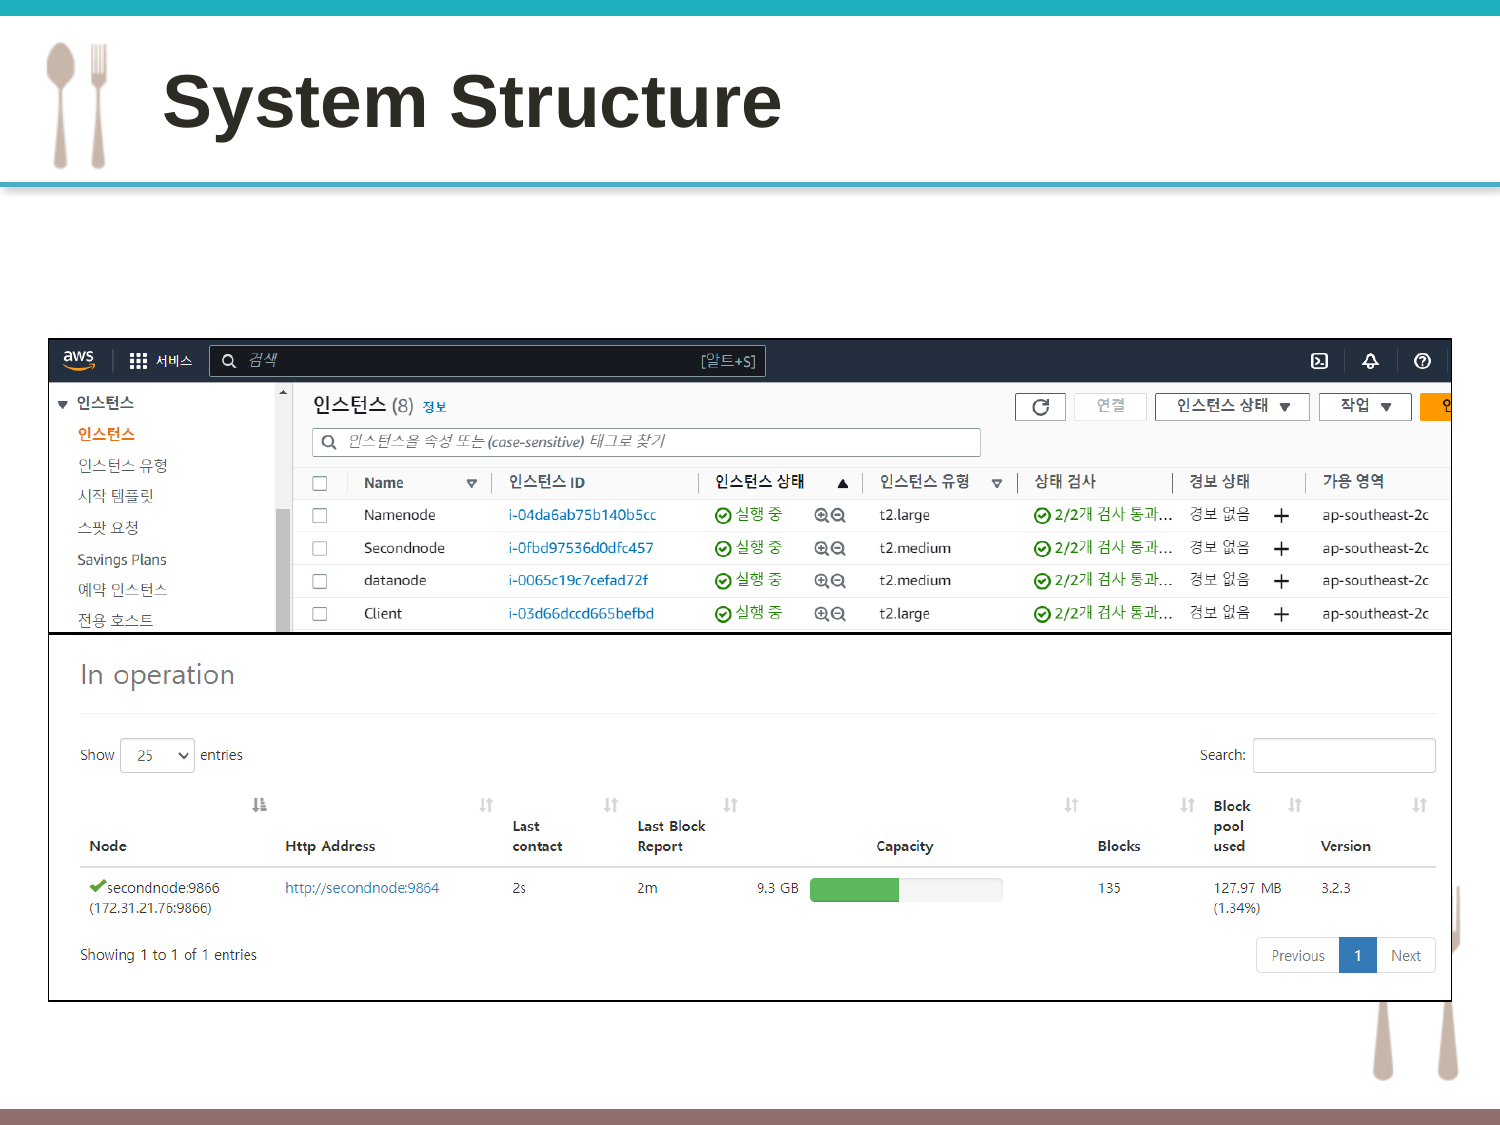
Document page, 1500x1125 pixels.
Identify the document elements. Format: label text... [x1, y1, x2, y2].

picture [0, 857, 1500, 1125]
title System Structure [147, 21, 1117, 173]
picture [0, 0, 1500, 16]
picture [49, 635, 1451, 1001]
picture [49, 339, 1451, 633]
picture [14, 18, 136, 179]
